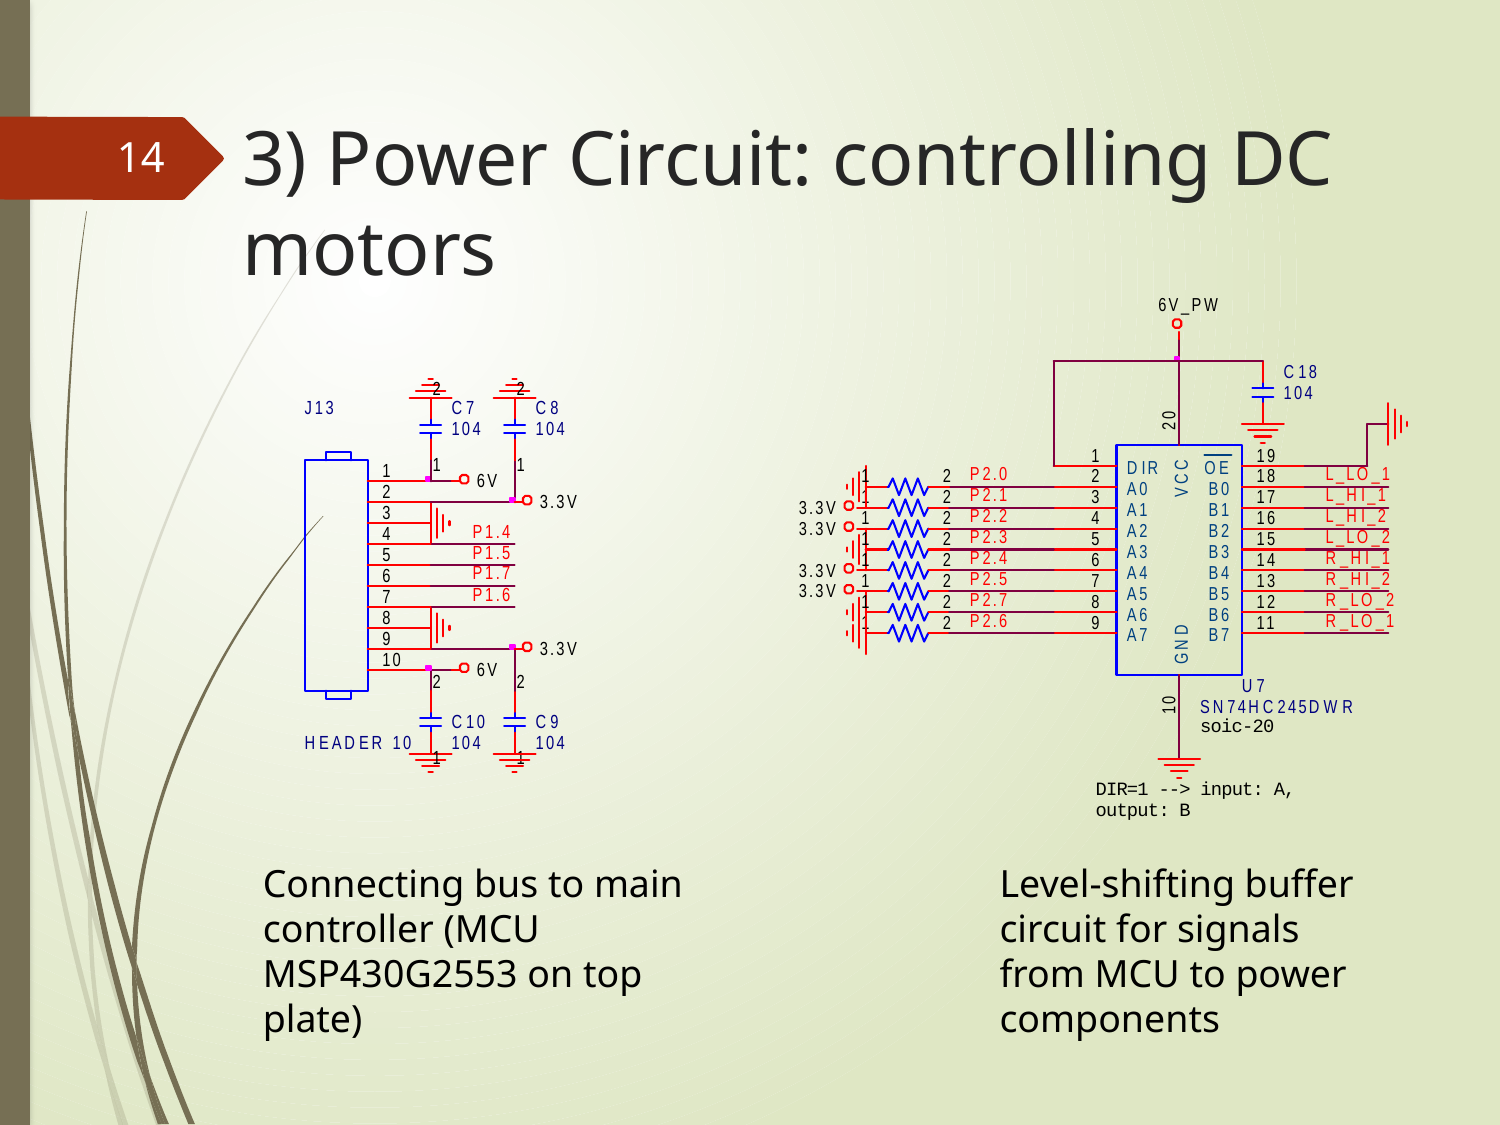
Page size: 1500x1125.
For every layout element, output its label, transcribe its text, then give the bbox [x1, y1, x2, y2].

text_box Level-shifting buffer circuit for signals from MCU to power components [984, 852, 1399, 1048]
text_box Connecting bus to main controller (MCU MSP430G2553 on top plate) [248, 852, 703, 1048]
slide_number 14 [83, 129, 180, 190]
picture [293, 367, 593, 784]
picture [787, 283, 1418, 837]
title 3) Power Circuit: controlling DC motors [227, 102, 1500, 313]
